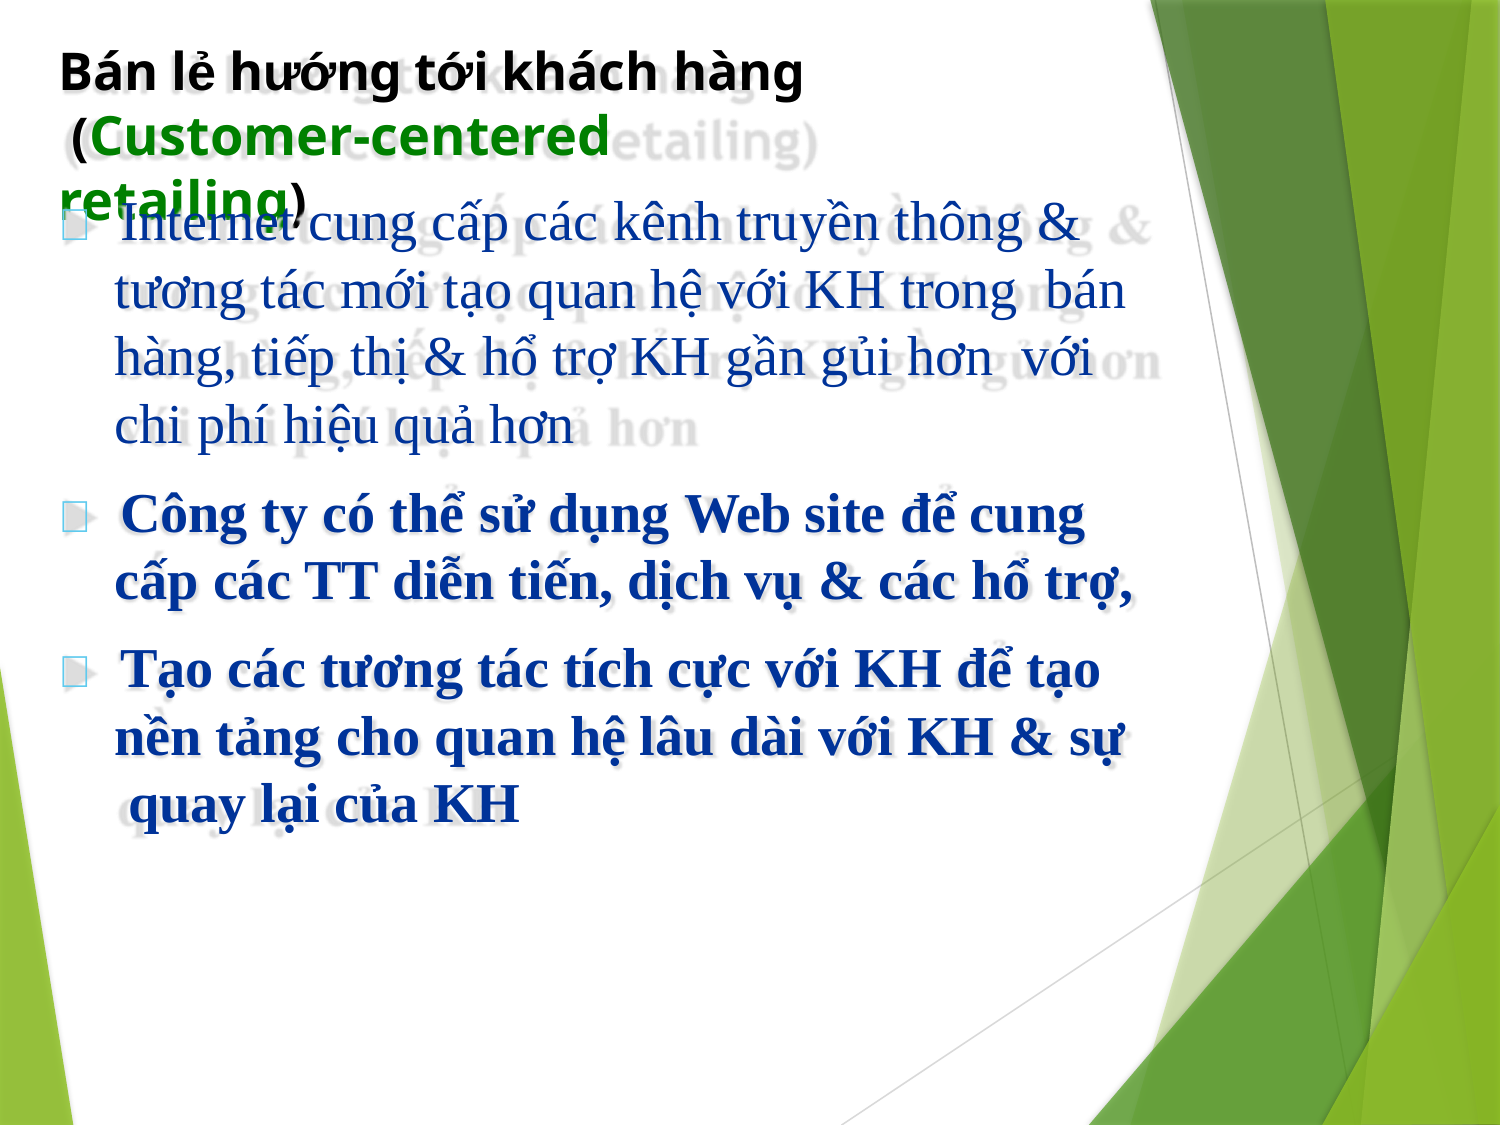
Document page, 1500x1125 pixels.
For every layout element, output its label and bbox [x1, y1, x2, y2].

text_box [30, 167, 1215, 497]
text_box [3, 0, 1500, 1125]
text_box [30, 458, 1189, 876]
